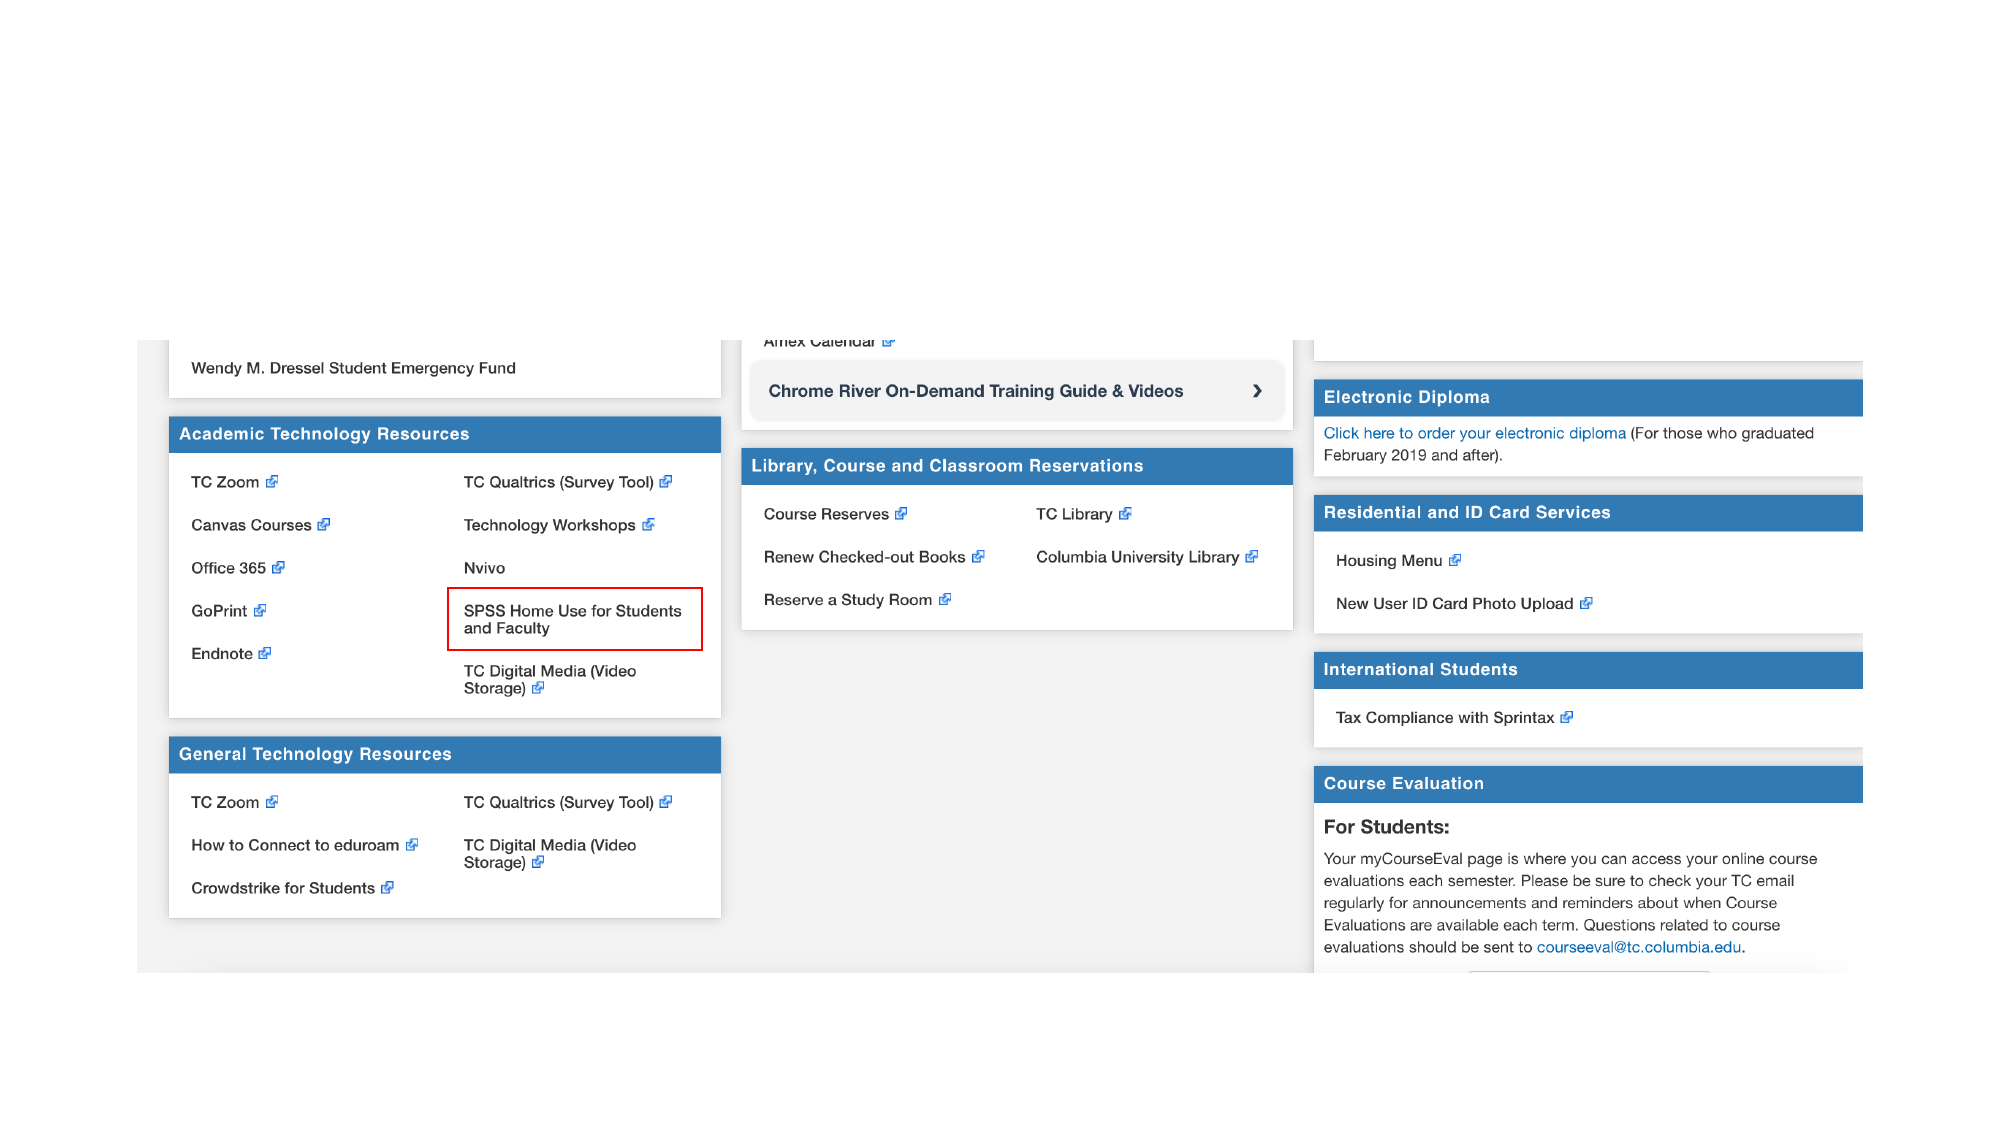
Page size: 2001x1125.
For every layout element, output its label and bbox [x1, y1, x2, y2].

list [137, 340, 1863, 973]
